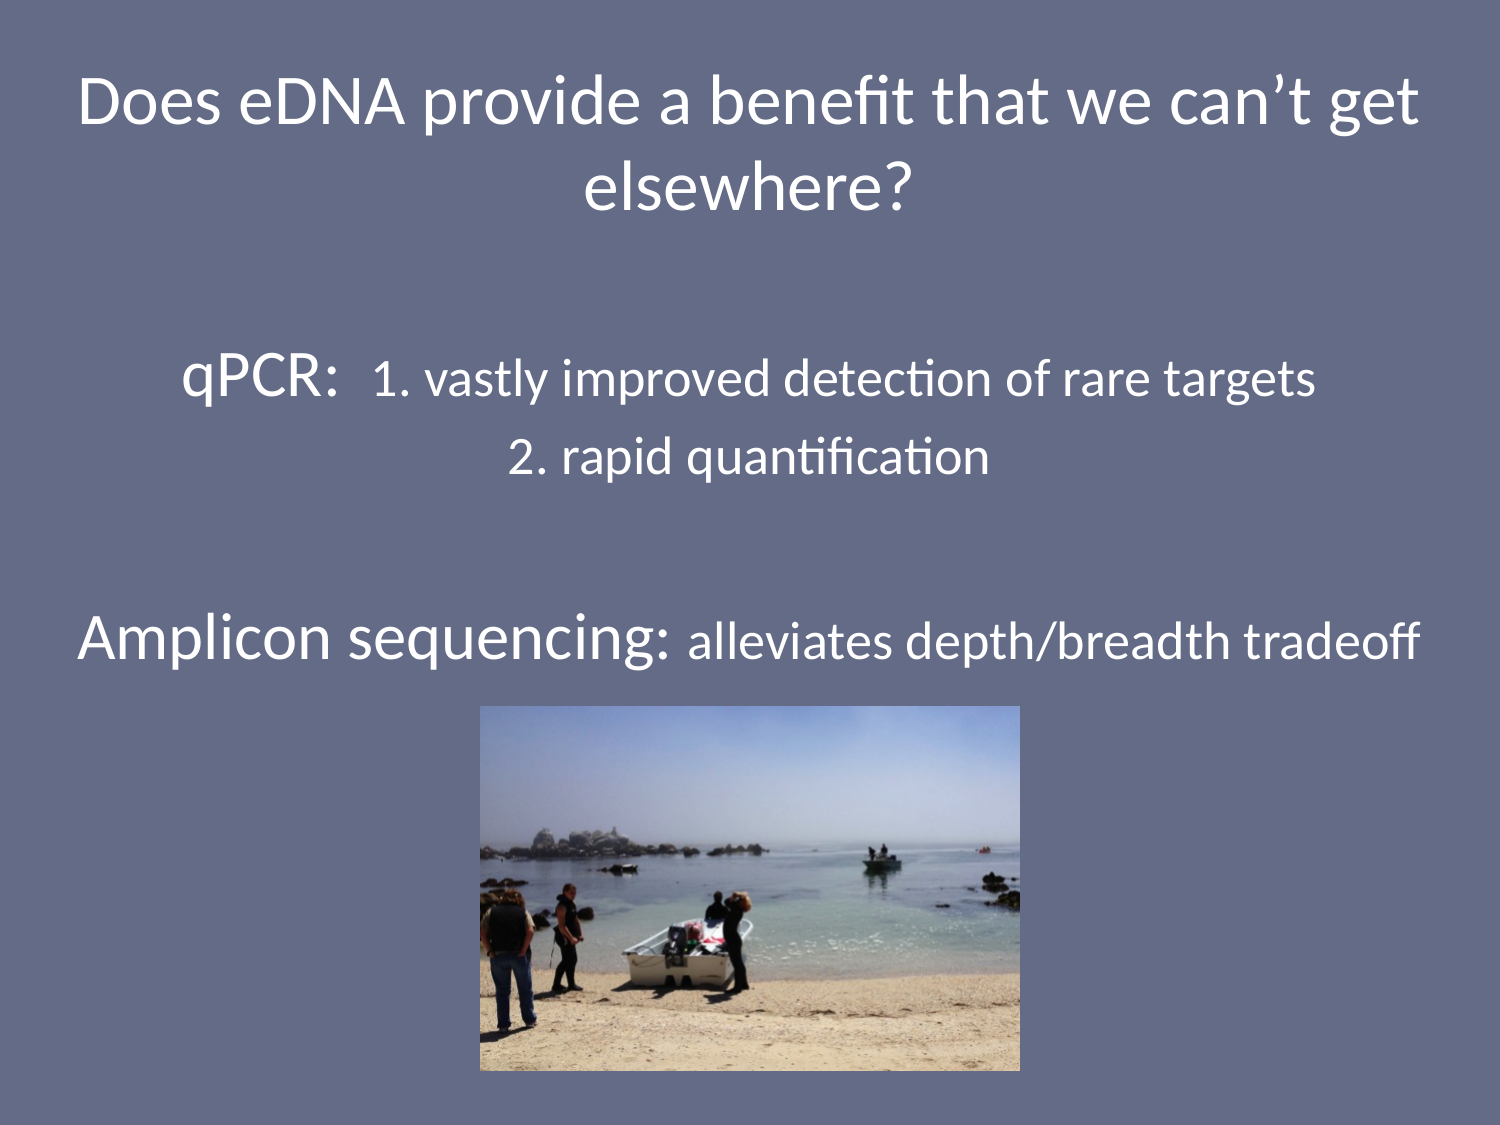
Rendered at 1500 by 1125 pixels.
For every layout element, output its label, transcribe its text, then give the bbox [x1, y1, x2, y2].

picture [479, 706, 1020, 1071]
title Does eDNA provide a benefit that we can’t get elsewhere? [0, 45, 1500, 233]
list qPCR: 1. vastly improved detection of rare targets 2. rapid quantification Amplicon sequencing: alleviates depth/breadth tradeoff [0, 322, 1500, 732]
